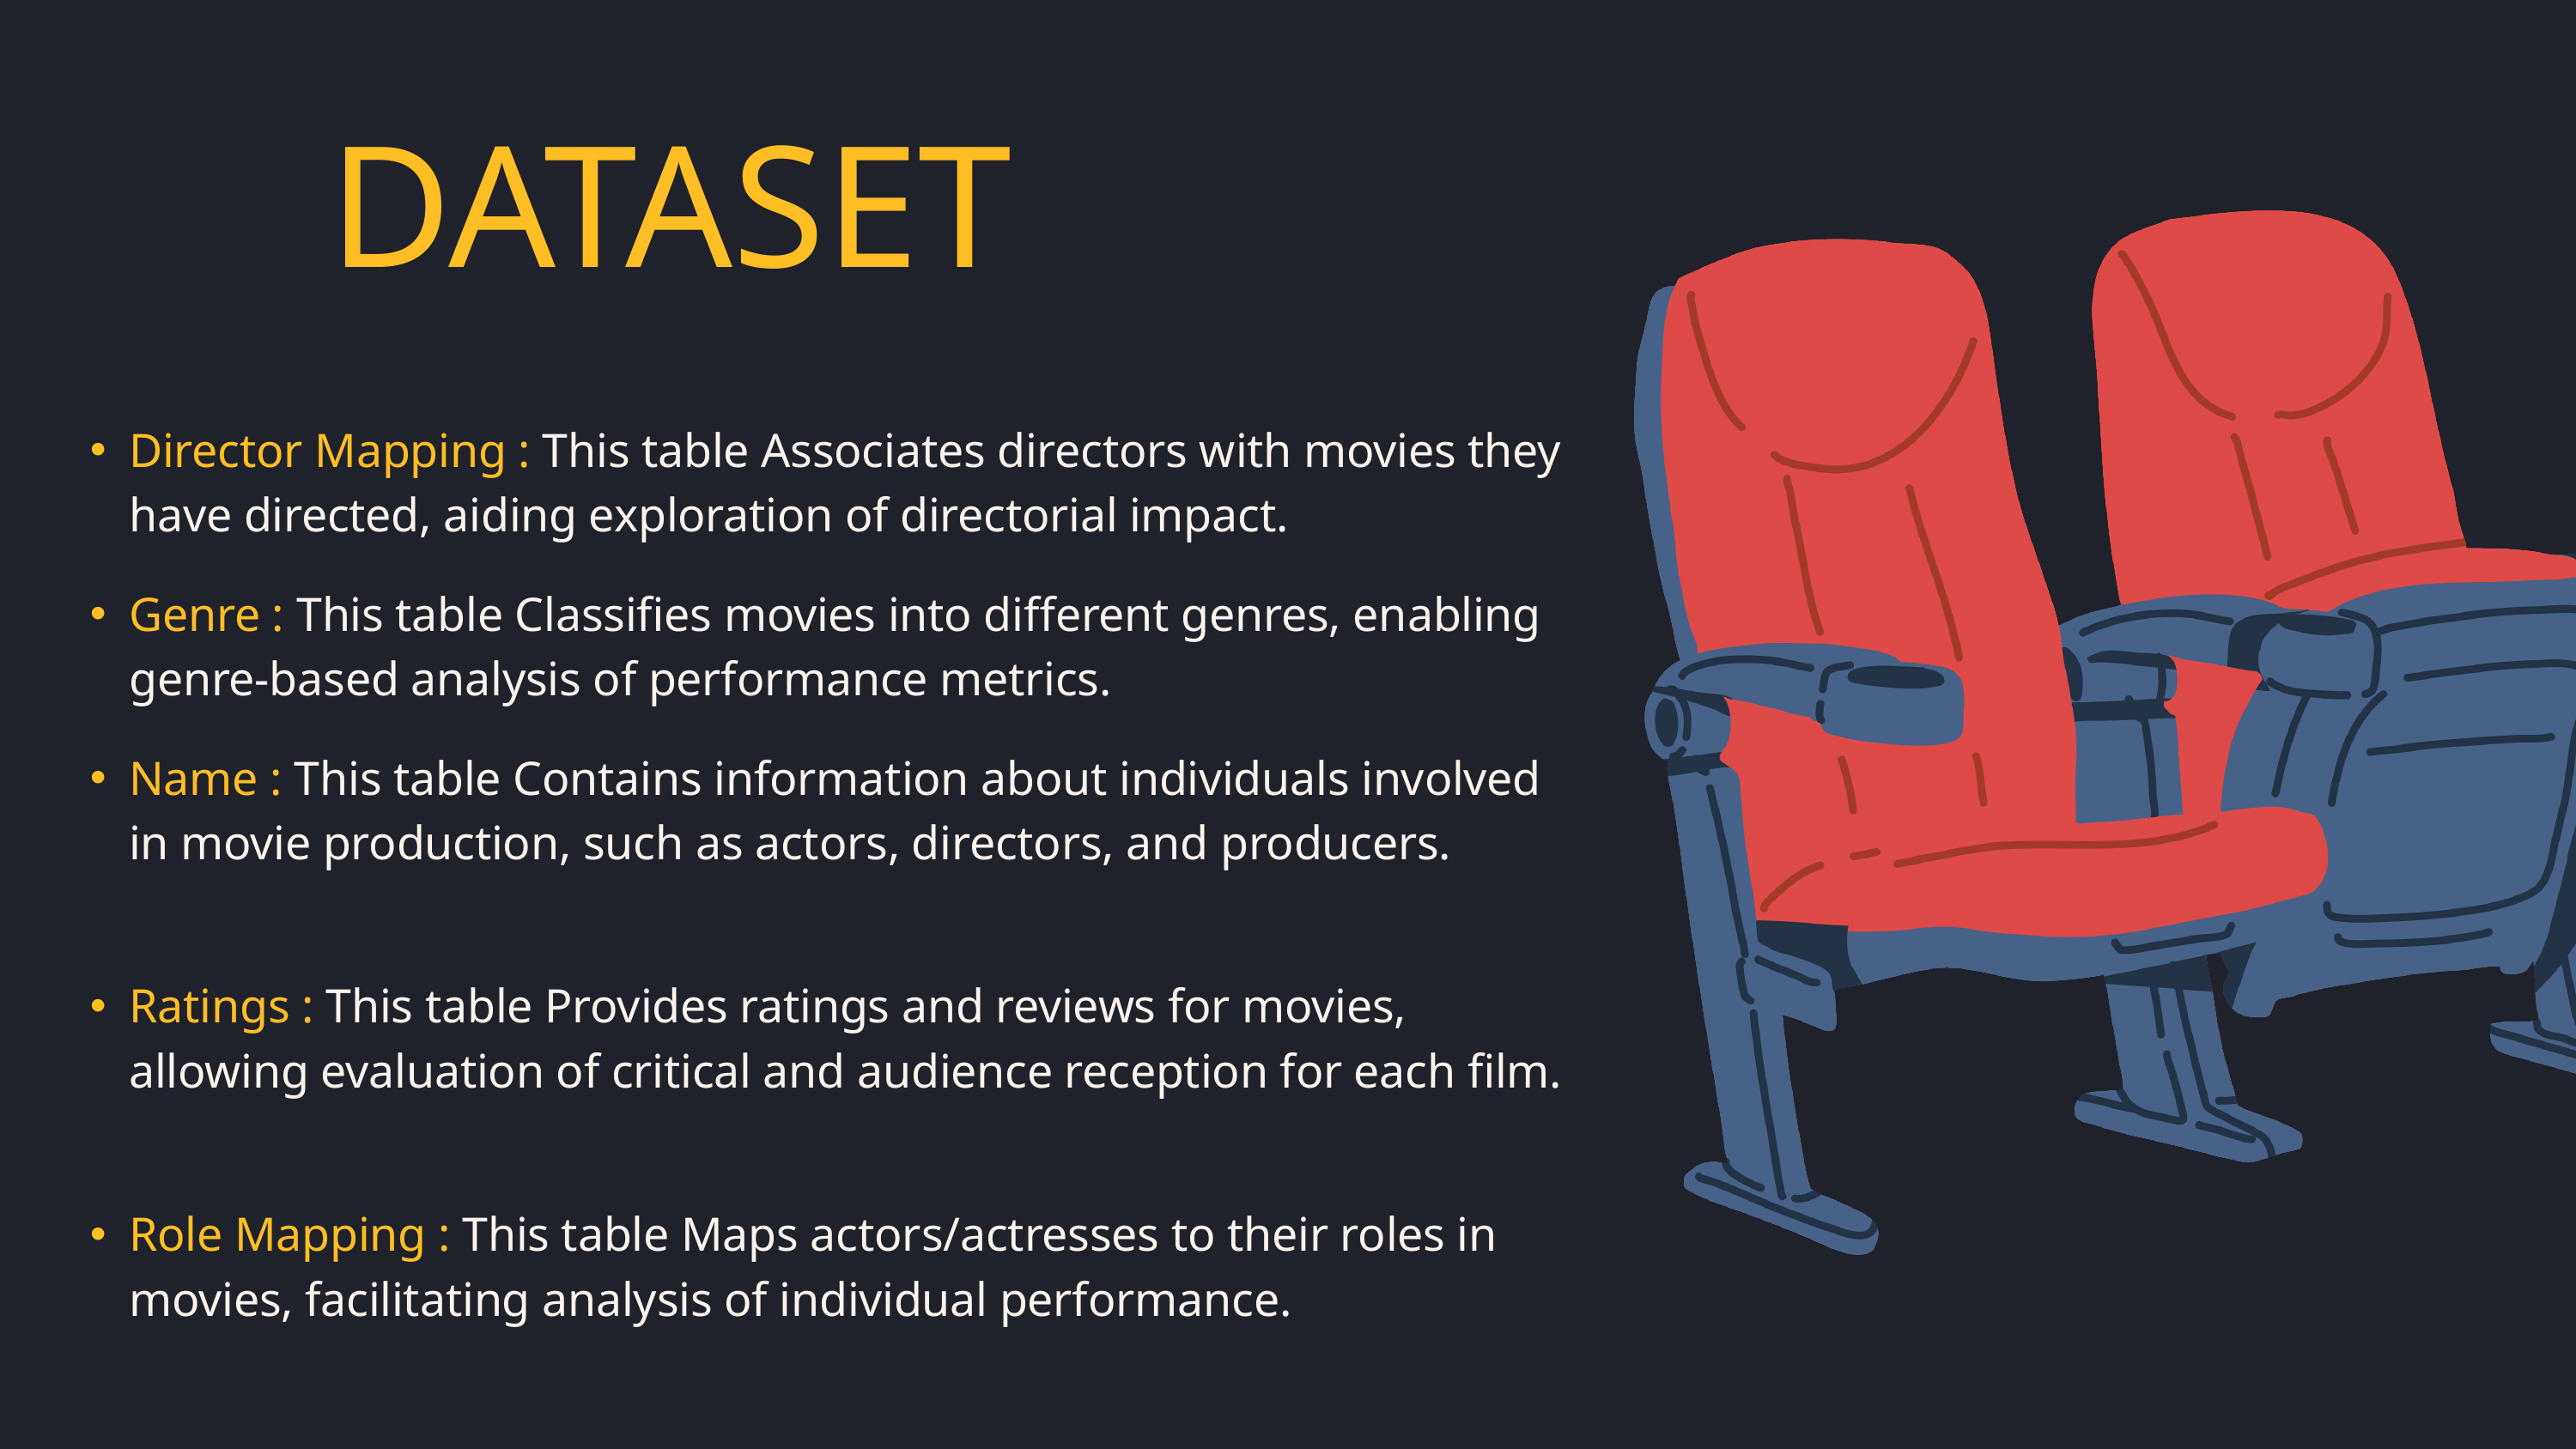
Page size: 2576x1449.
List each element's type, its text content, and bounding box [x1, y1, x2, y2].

text_box Role Mapping : This table Maps actors/actresses to their roles in movies, facilitating analysis of individual performance. [50, 1196, 1567, 1325]
text_box Ratings : This table Provides ratings and reviews for movies, allowing evaluation of critical and audience reception for each film. [50, 967, 1567, 1098]
text_box Genre : This table Classifies movies into different genres, enabling genre-based analysis of performance metrics. [50, 576, 1567, 706]
text_box Name : This table Contains information about individuals involved in movie production, such as actors, directors, and producers. [50, 739, 1559, 870]
text_box [1632, 189, 2576, 1260]
text_box Director Mapping : This table Associates directors with movies they have directed, aiding exploration of directorial impact. [50, 411, 1567, 542]
text_box DATASET [329, 132, 1281, 301]
